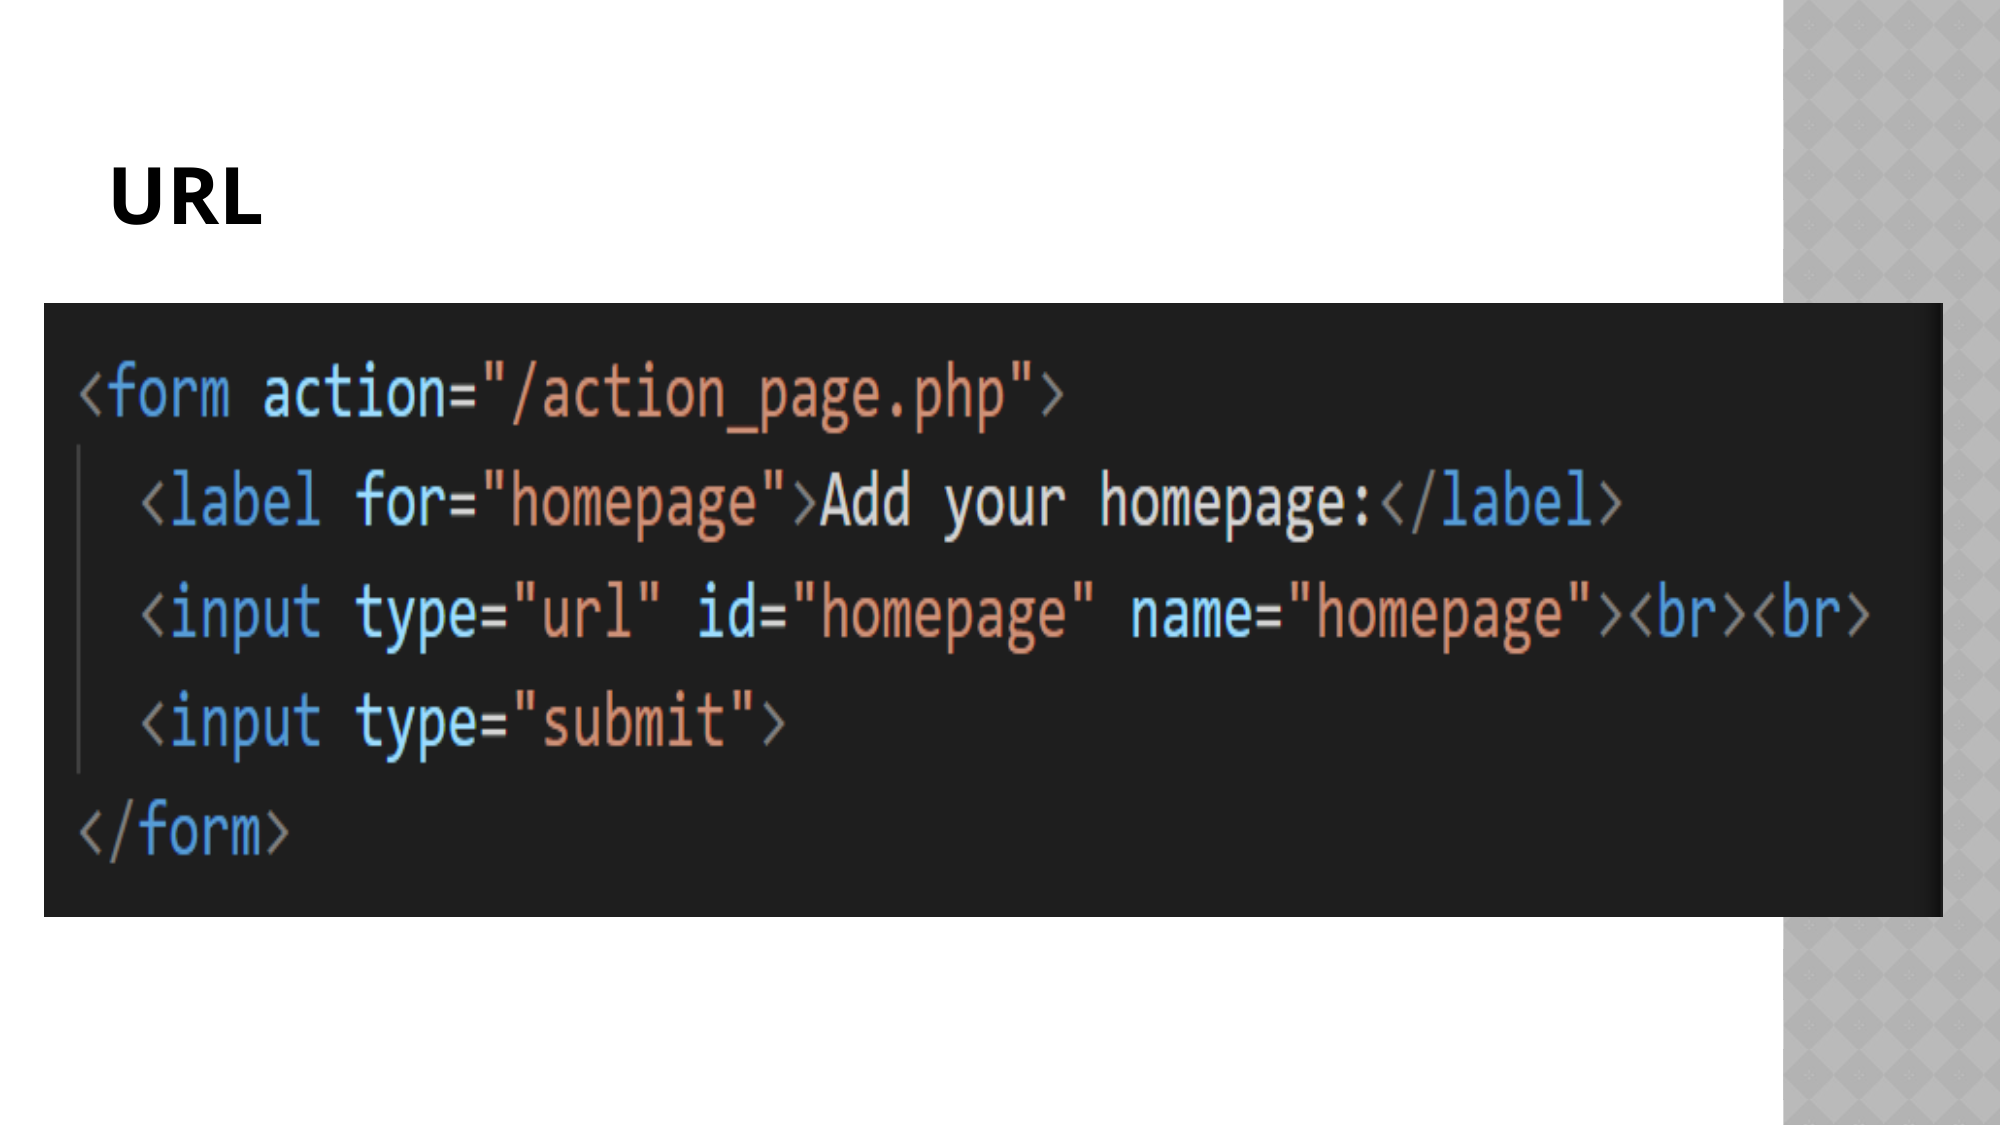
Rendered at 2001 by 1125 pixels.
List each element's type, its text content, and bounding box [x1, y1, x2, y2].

title URL [99, 52, 1684, 240]
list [44, 302, 1944, 918]
